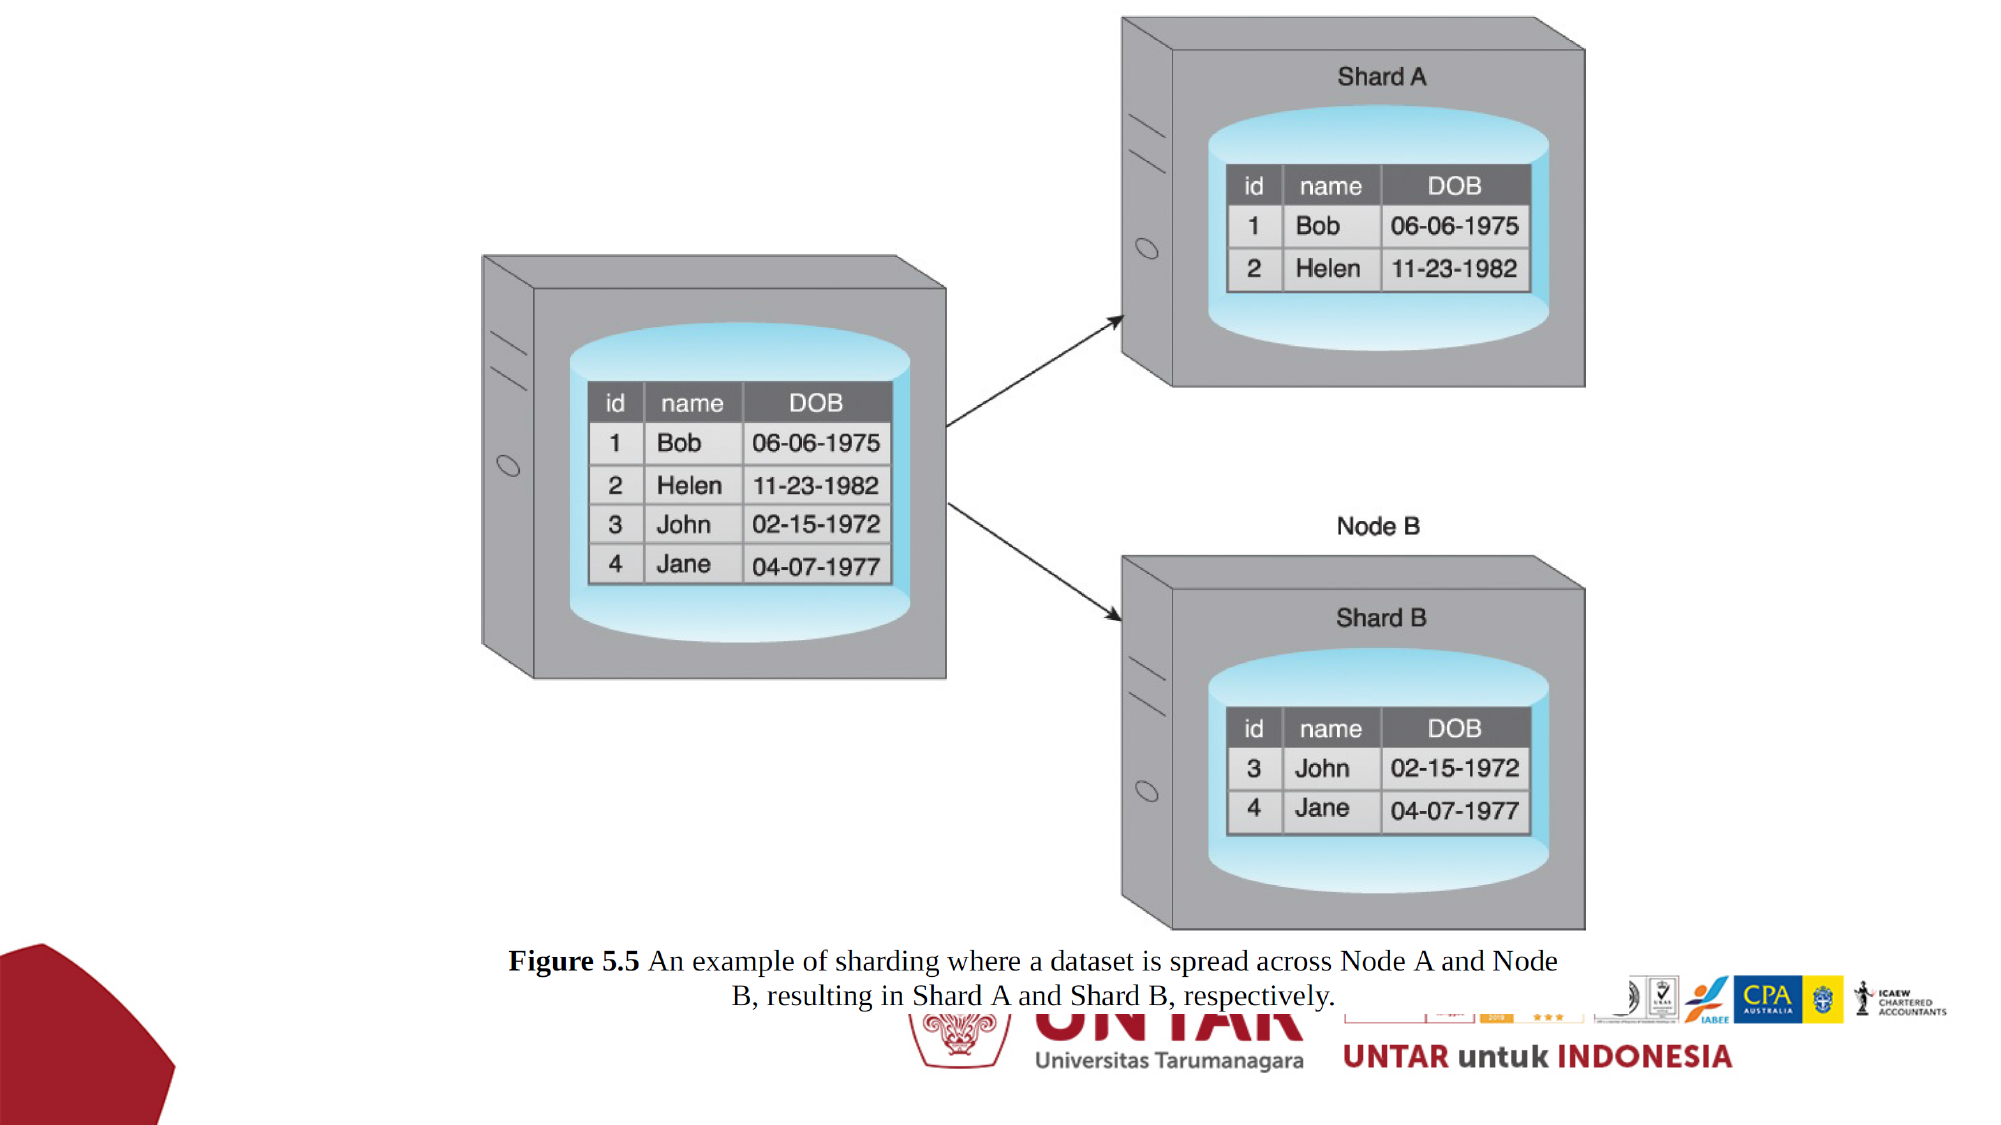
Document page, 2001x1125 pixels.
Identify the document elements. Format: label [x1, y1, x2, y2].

picture [0, 0, 2001, 1125]
list [423, 0, 1630, 1014]
